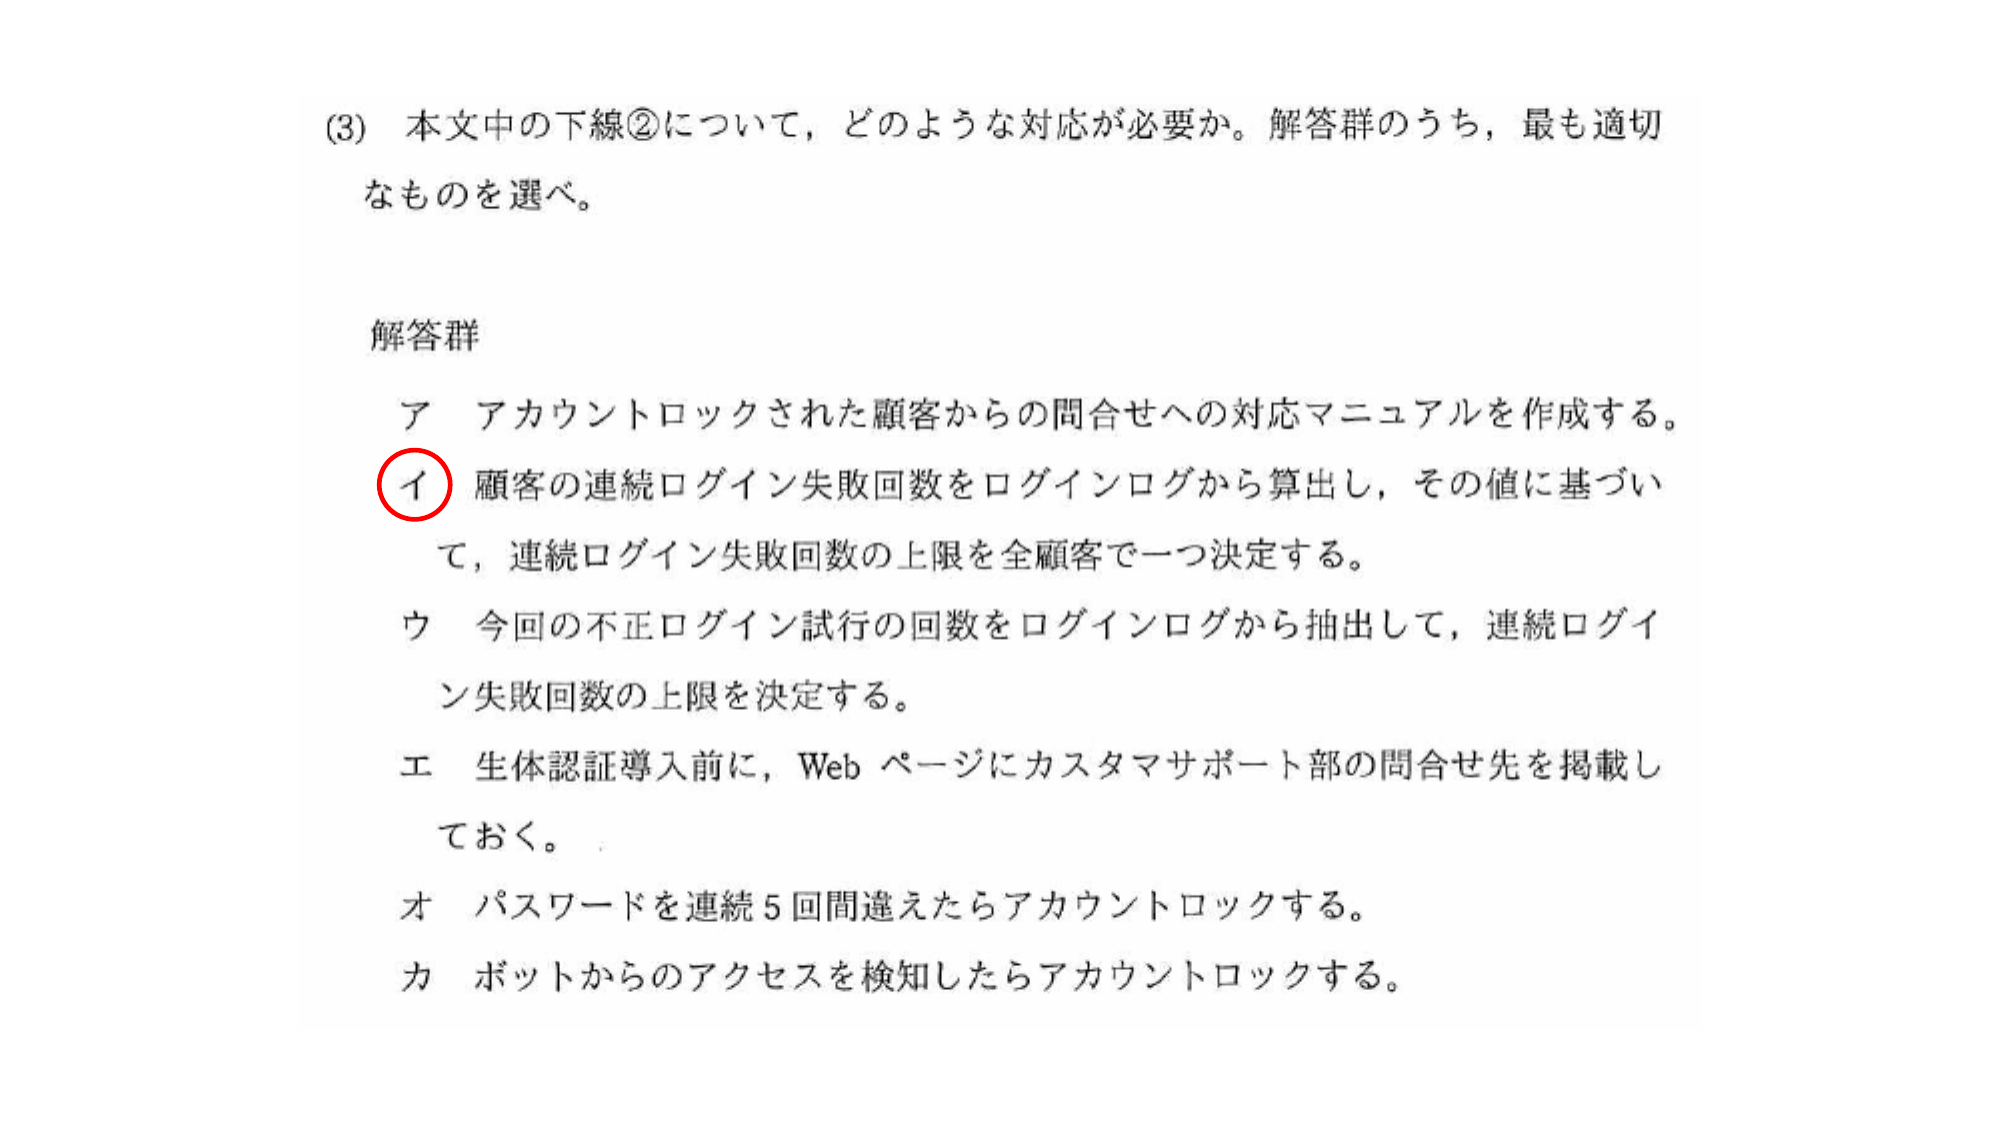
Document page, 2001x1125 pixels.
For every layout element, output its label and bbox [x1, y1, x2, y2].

picture [298, 95, 1702, 1030]
